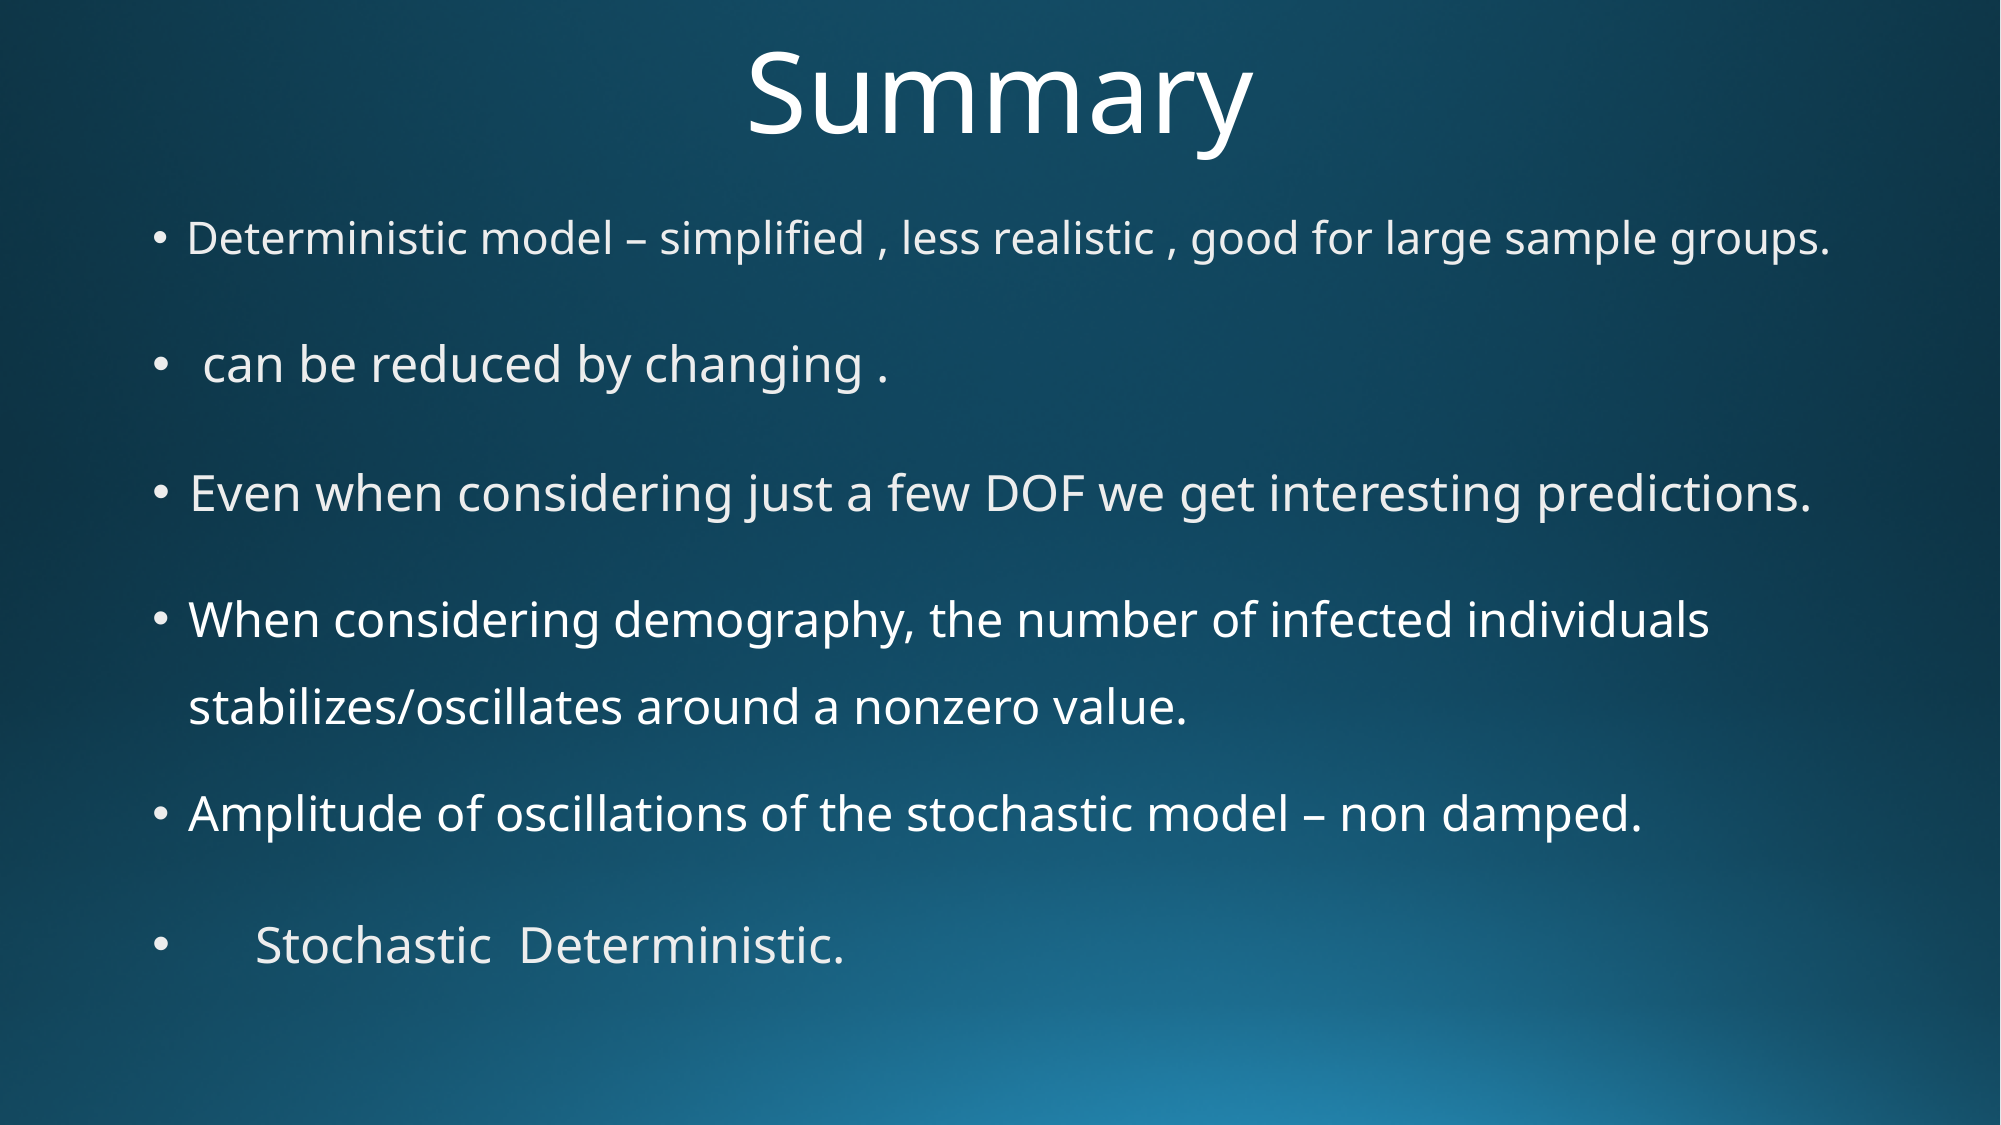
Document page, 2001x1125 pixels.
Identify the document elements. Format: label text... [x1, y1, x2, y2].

title Summary [137, 0, 1863, 175]
text_box [337, 329, 368, 390]
text_box Deterministic model – simplified , less realistic , good for large sample groups. [137, 175, 1863, 280]
list When considering demography, the number of infected individuals stabilizes/oscillates around a nonzero value. Amplitude of oscillations of the stochastic model – non damped. [137, 562, 1863, 851]
picture [0, 0, 2001, 1125]
text_box Even when considering just a few DOF we get interesting predictions. [137, 423, 1863, 562]
